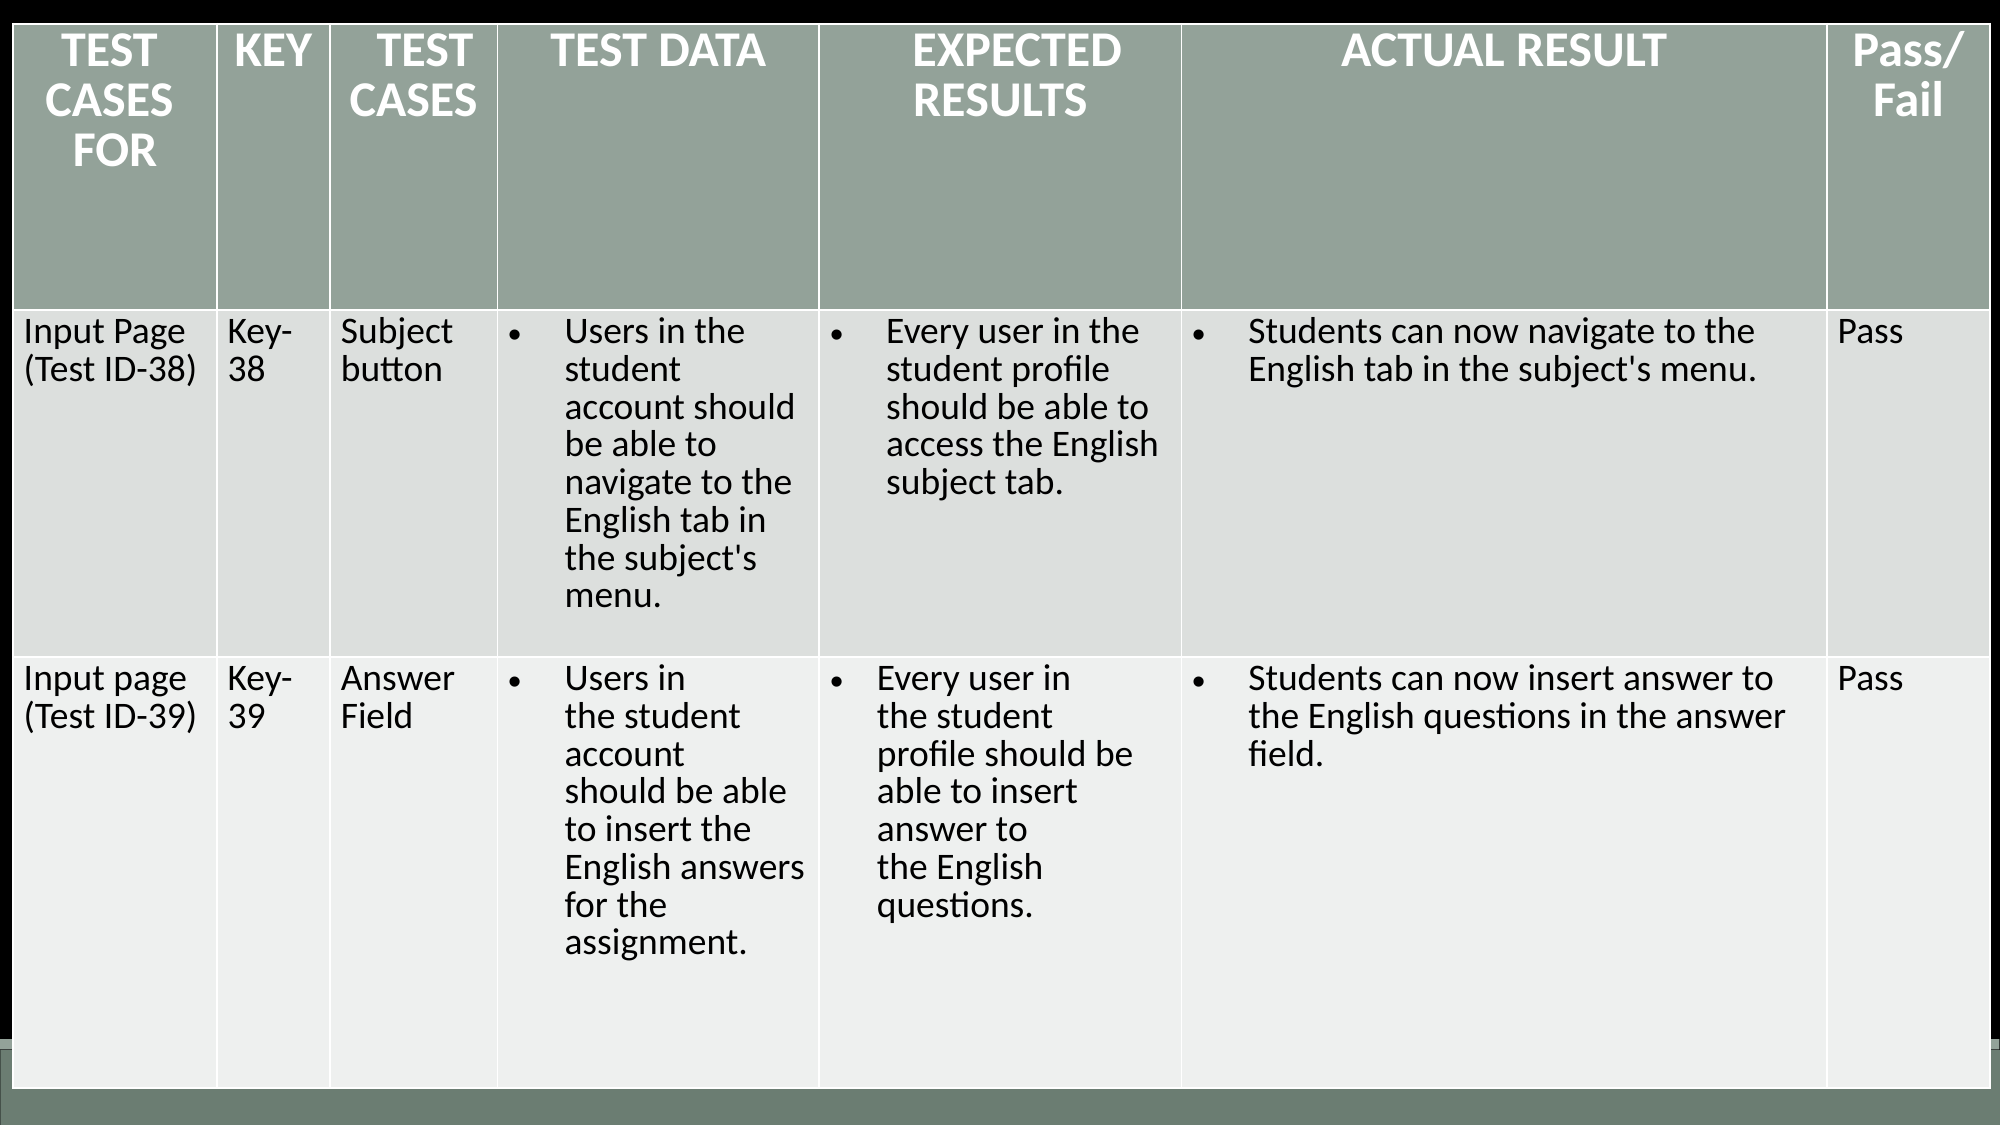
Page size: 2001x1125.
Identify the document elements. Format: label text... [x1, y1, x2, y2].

table_cell Users in the student account should be able to navigate to the English tab in the subject's menu. [498, 311, 818, 656]
table_cell Users in the student account should be able to insert the English answers for the assignment. [498, 658, 818, 1087]
table_cell Students can now navigate to the English tab in the subject's menu. [1182, 311, 1826, 656]
table_cell ​Input page (Test ID-39) [14, 658, 216, 1087]
table_cell Key-38 [218, 311, 329, 656]
table_cell Every user in the student profile should be able to access the English subject tab. [820, 311, 1181, 656]
table_header TEST DATA​ [498, 25, 818, 309]
table_cell Pass​​ [1828, 658, 1989, 1087]
table_cell Every user in the student profile should be able to insert answer to the English questions. [820, 658, 1181, 1087]
table_header ACTUAL RESULT​ [1182, 25, 1826, 309]
table_cell Pass​​ [1828, 311, 1989, 656]
table_cell Students can now insert answer to the English questions in the answer field. [1182, 658, 1826, 1087]
table_header TEST CASES ​ FOR​​ [14, 25, 216, 309]
table_cell Subject button [331, 311, 497, 656]
table_cell Input Page (Test ID-38) [14, 311, 216, 656]
table_header TEST CASES​​ [331, 25, 497, 309]
table_header EXPECTED RESULTS​​ [820, 25, 1181, 309]
table_cell Key-39 [218, 658, 329, 1087]
table_header Pass/Fail​​ [1828, 25, 1989, 309]
table_cell Answer Field [331, 658, 497, 1087]
table_header KEY​ [218, 25, 329, 309]
